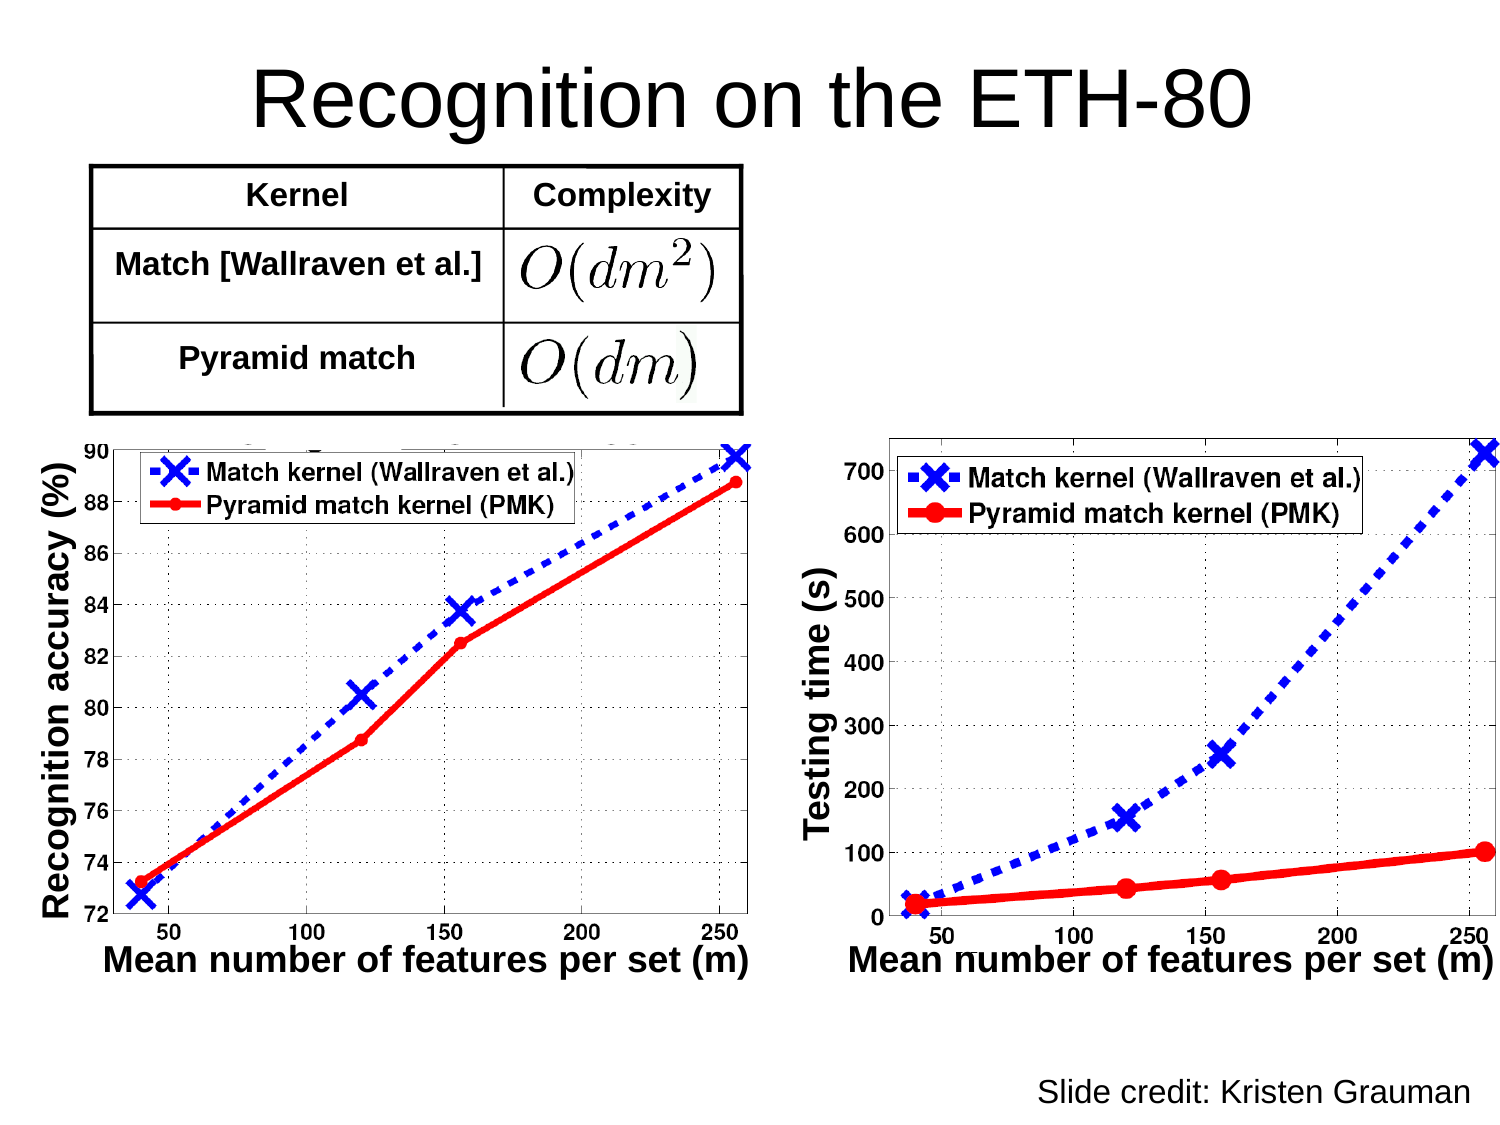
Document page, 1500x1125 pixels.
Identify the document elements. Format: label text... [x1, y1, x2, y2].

text_box Slide credit: Kristen Grauman [1022, 1062, 1487, 1118]
text_box Recognition on the ETH-80 [115, 0, 1390, 188]
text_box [23, 390, 1500, 988]
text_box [90, 165, 742, 415]
